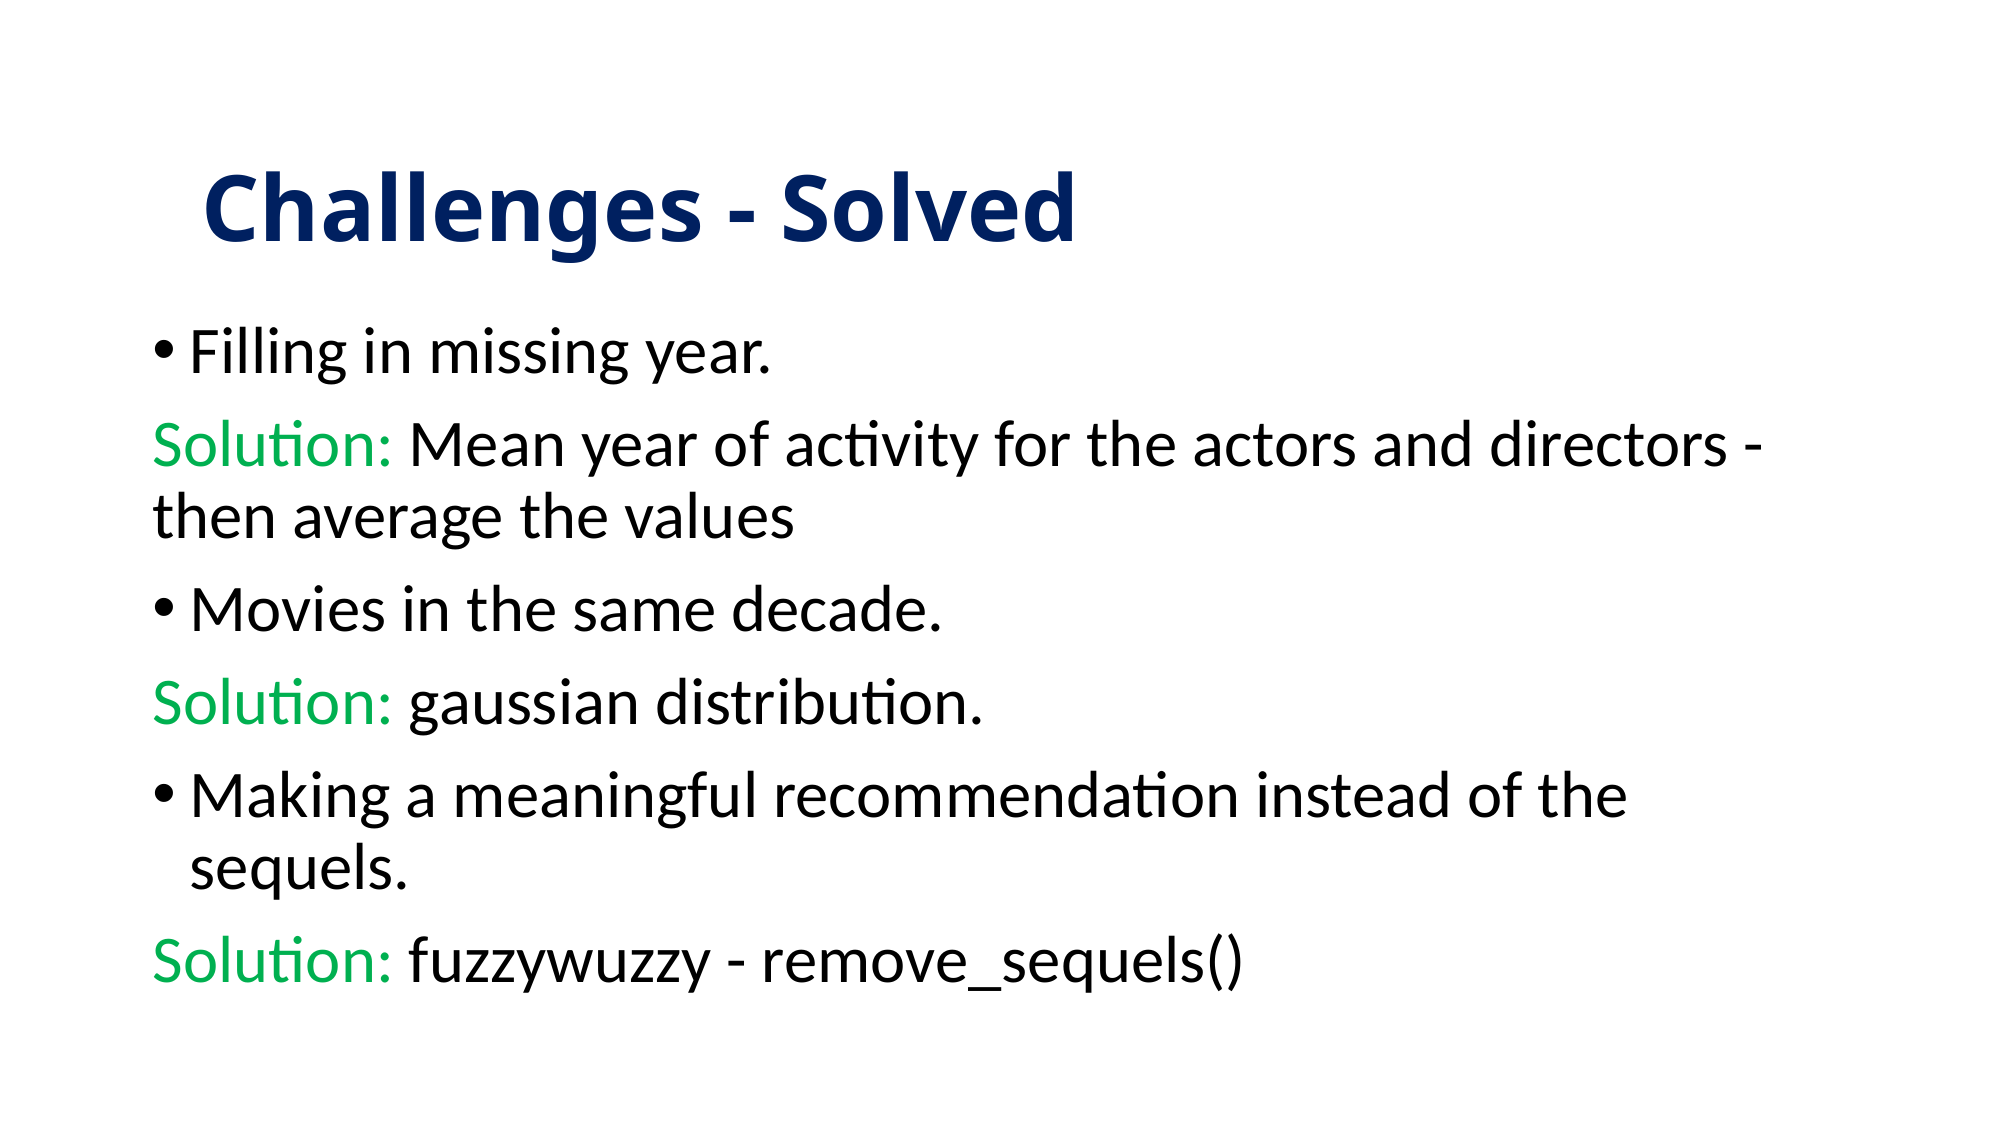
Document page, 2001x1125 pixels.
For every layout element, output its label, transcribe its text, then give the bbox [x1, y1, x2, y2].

list Filling in missing year. Solution: Mean year of activity for the actors and directors - then average the values Movies in the same decade. Solution: gaussian distribution. Making a meaningful recommendation instead of the sequels. Solution: fuzzywuzzy - remove_sequels() [137, 299, 1863, 1014]
text_box Challenges - Solved [186, 102, 1413, 299]
